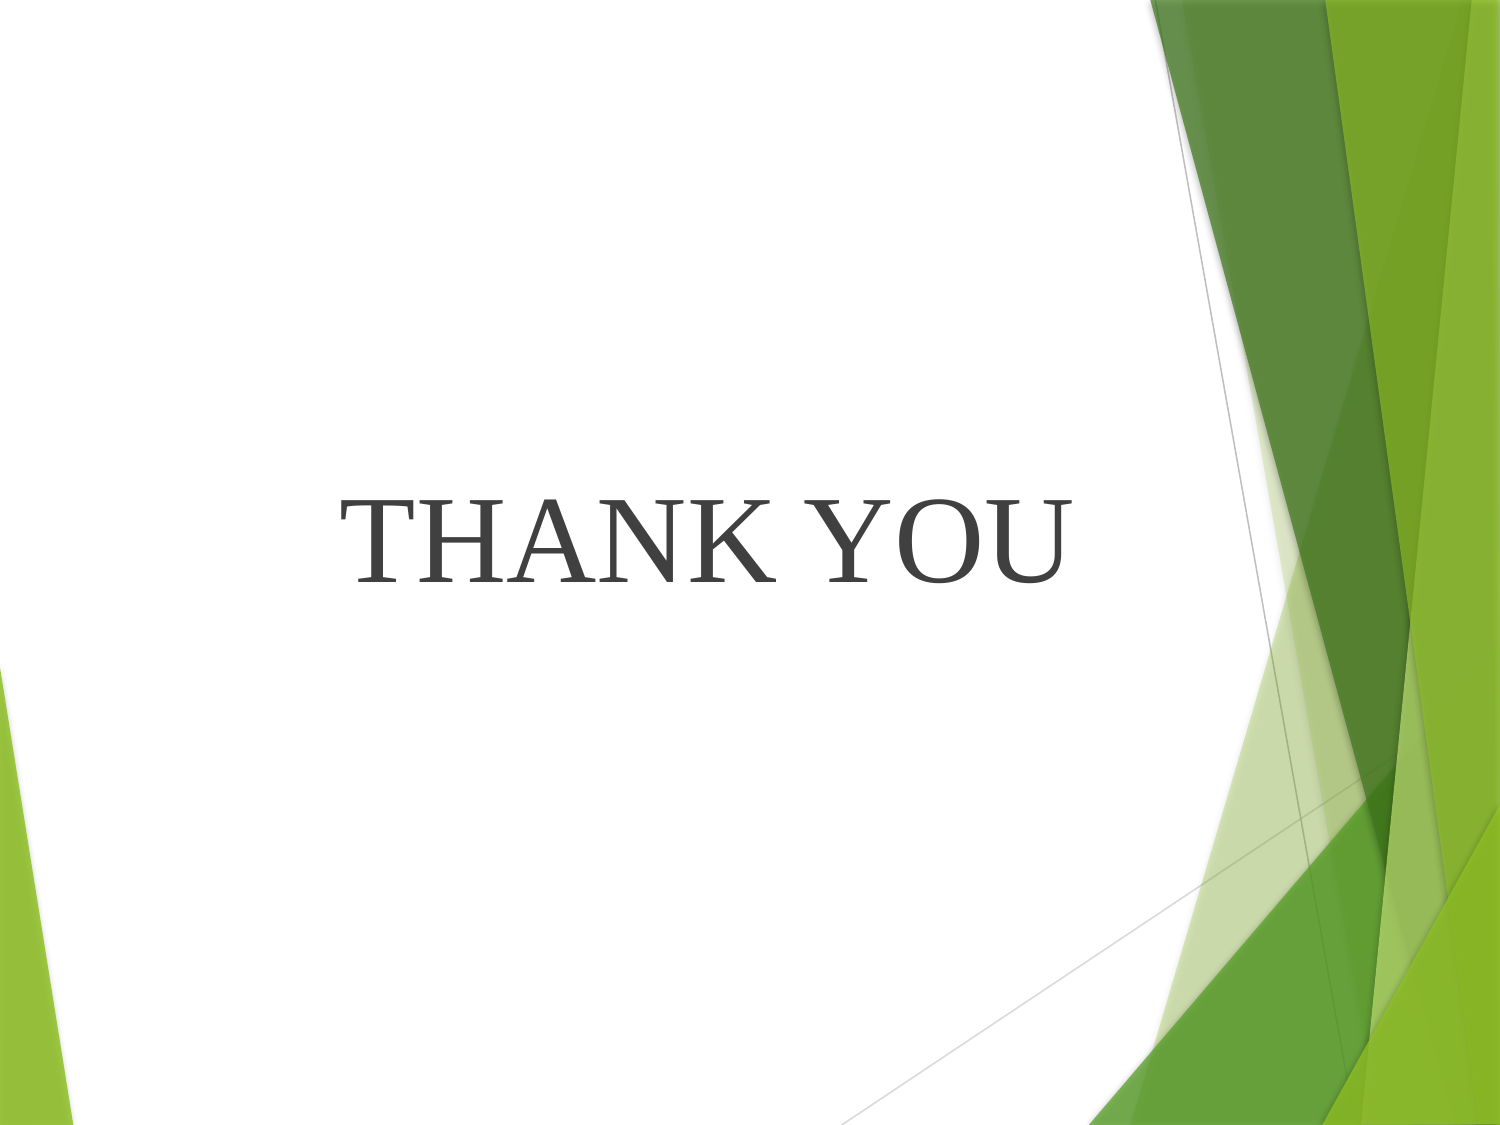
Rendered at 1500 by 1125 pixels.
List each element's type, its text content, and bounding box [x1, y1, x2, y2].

list THANK YOU [324, 450, 1500, 1125]
